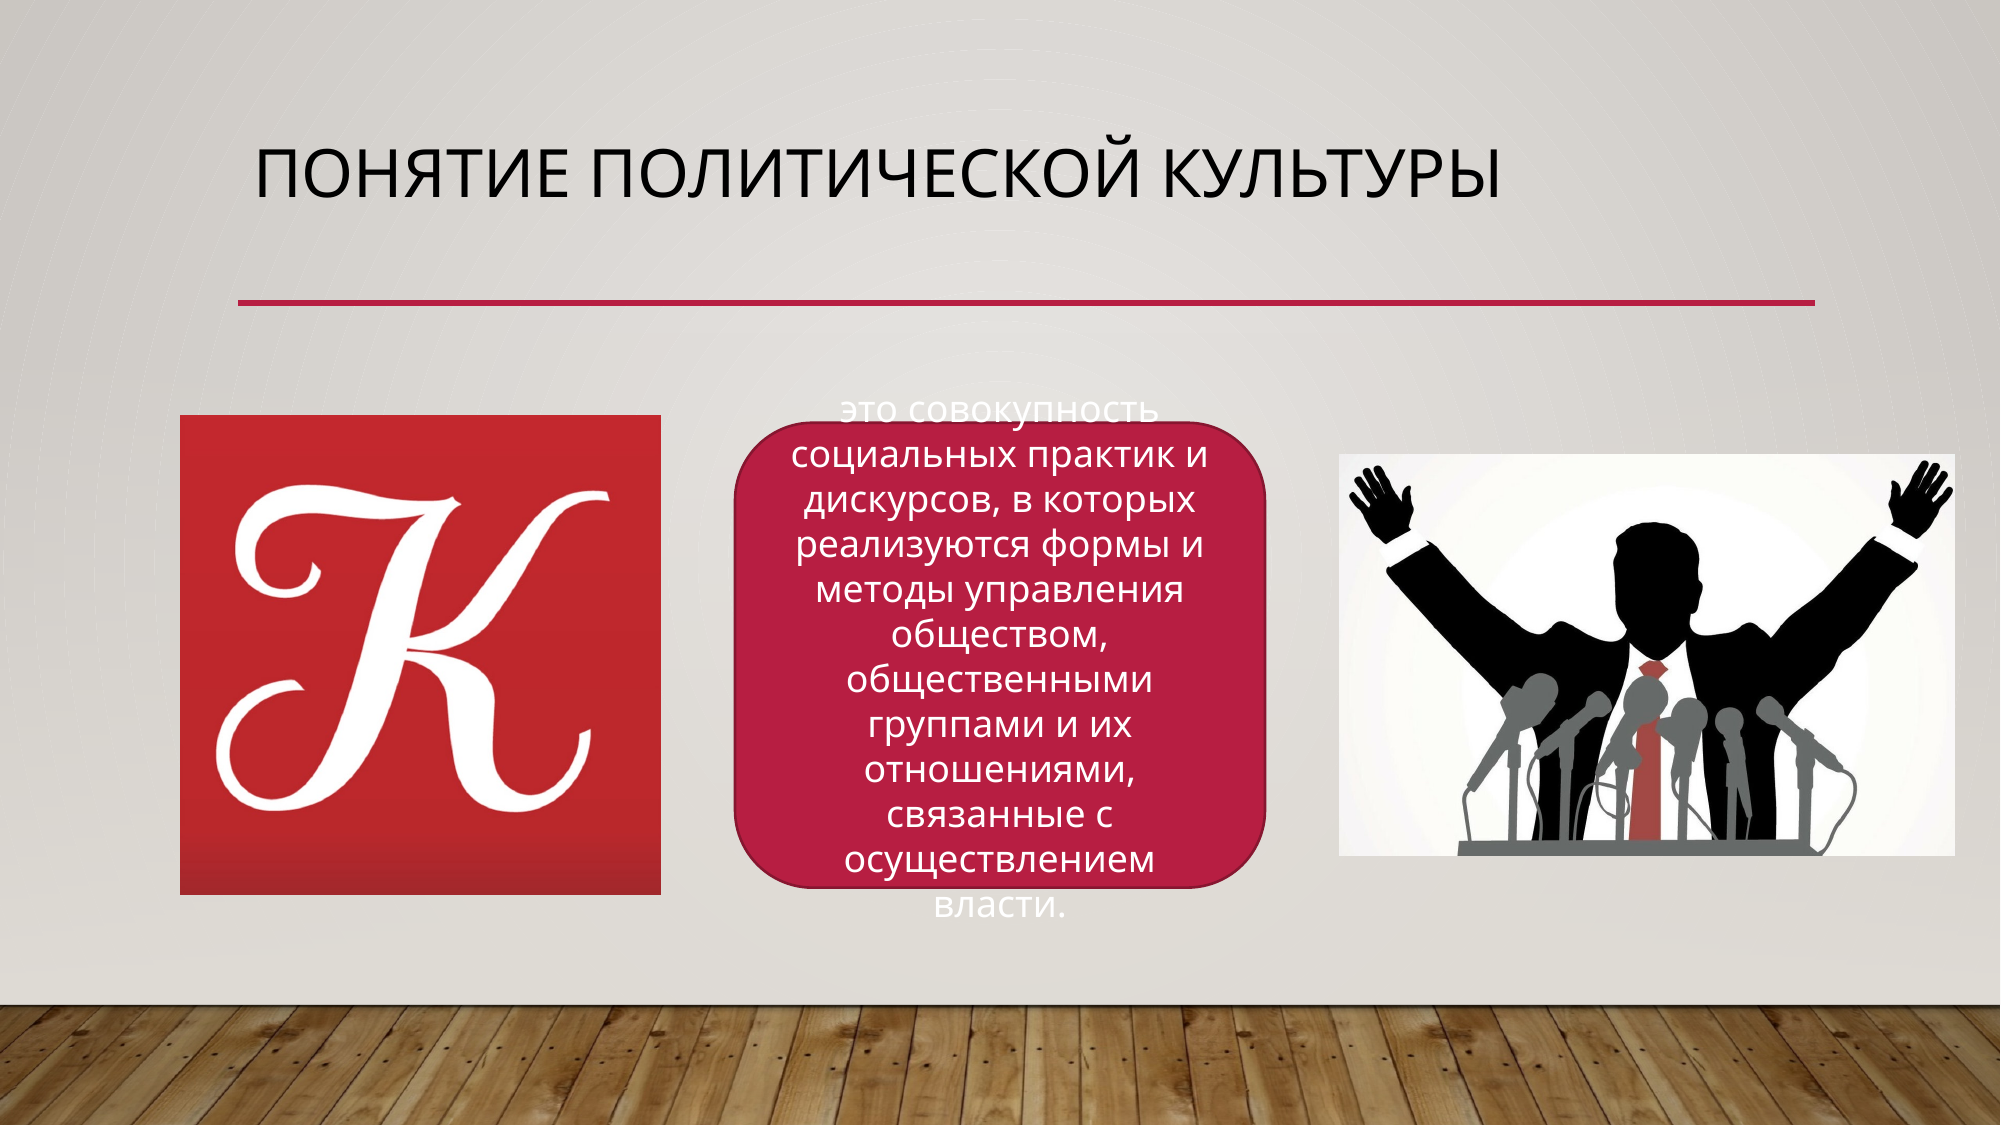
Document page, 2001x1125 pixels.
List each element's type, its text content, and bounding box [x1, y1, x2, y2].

picture [1339, 454, 1955, 856]
text_box это совокупность социальных практик и дискурсов, в которых реализуются формы и методы управления обществом, общественными группами и их отношениями, связанные с осуществлением власти. [733, 421, 1267, 889]
picture [180, 415, 661, 896]
picture [0, 1005, 2000, 1125]
title Понятие Политической культуры [238, 131, 1814, 305]
